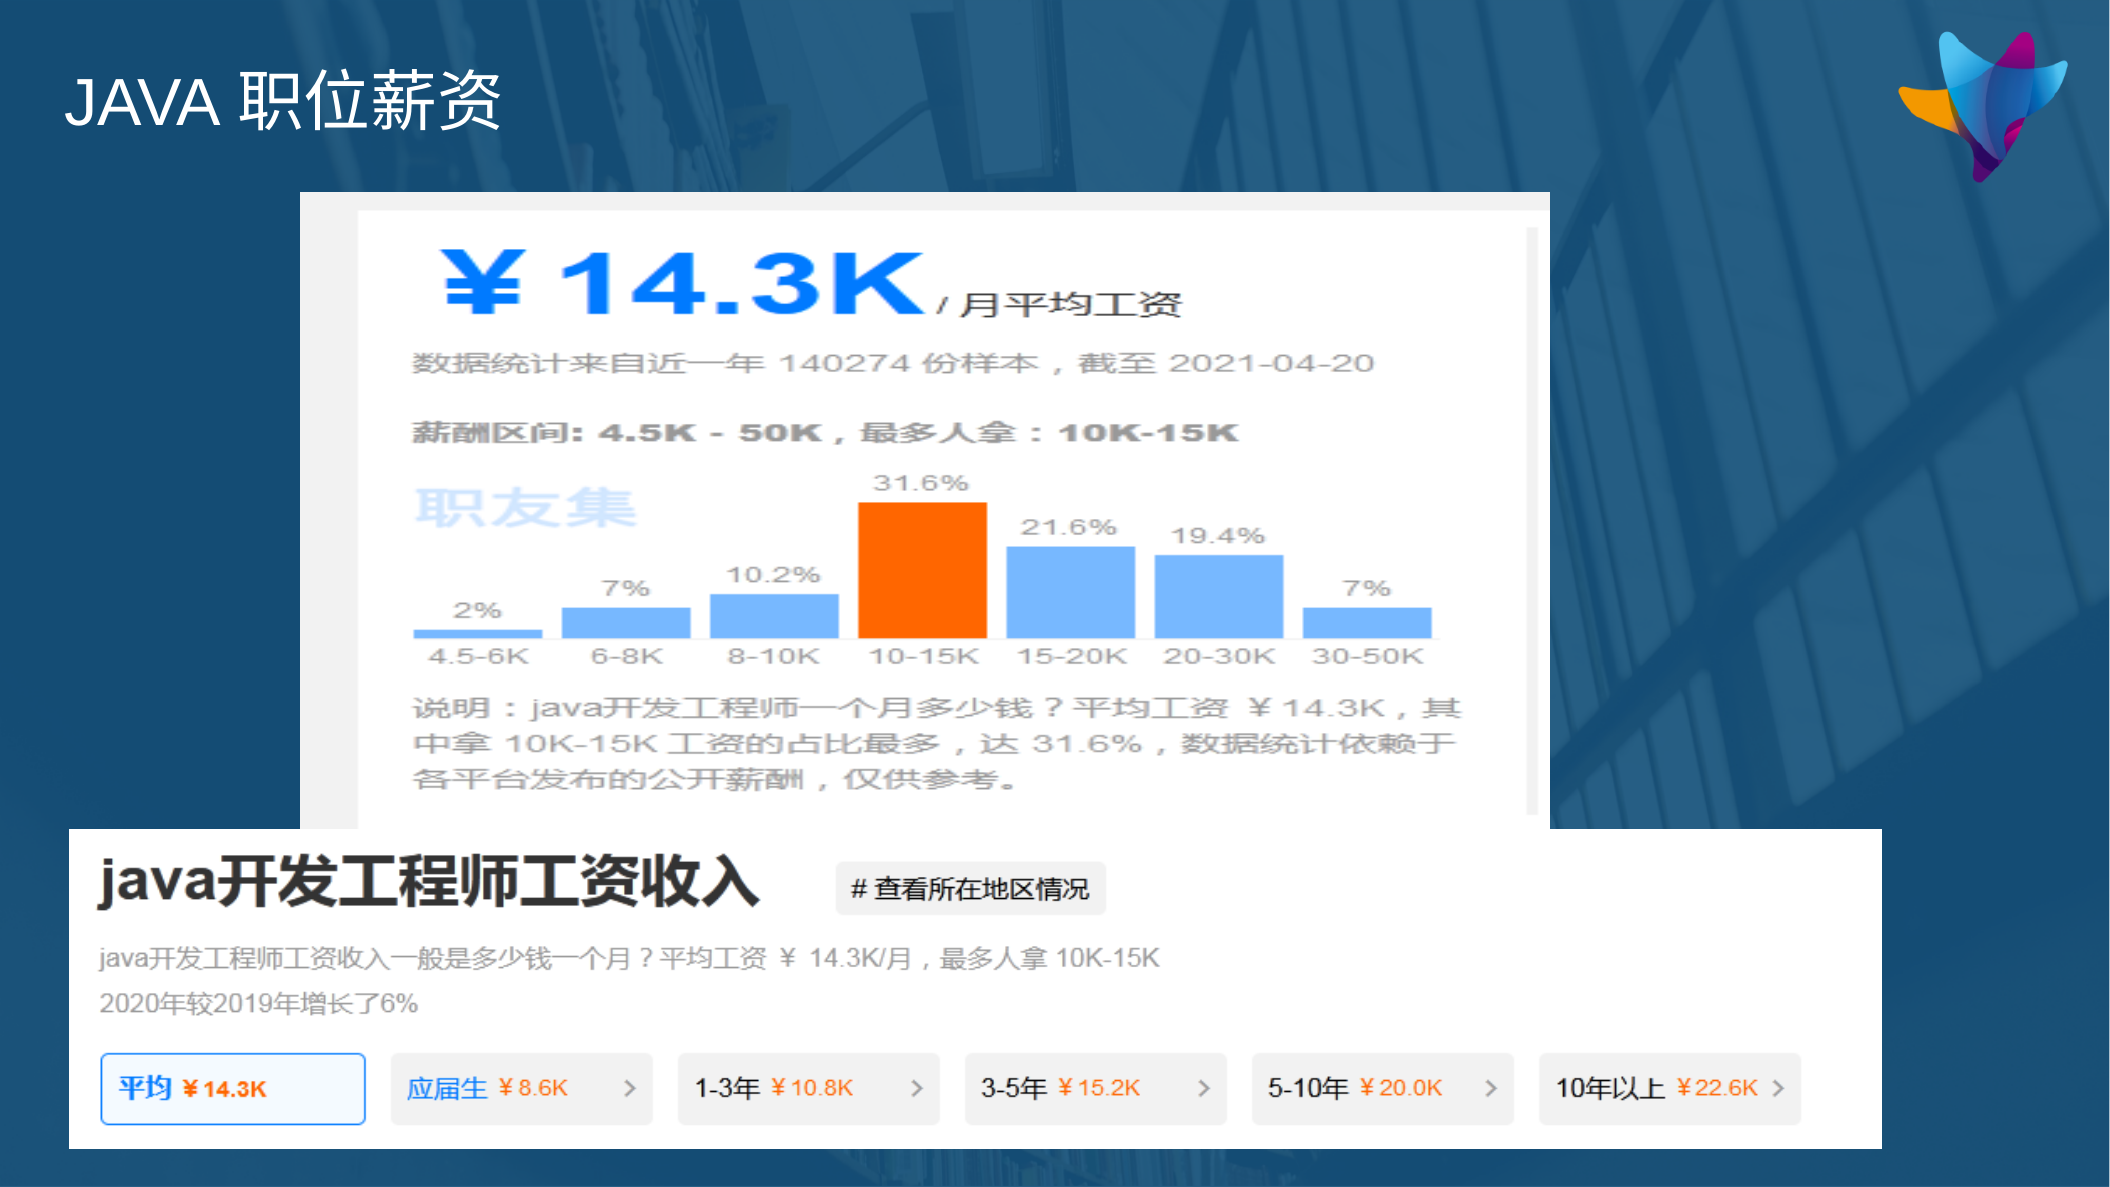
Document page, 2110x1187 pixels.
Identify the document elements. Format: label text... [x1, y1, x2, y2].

text_box JAVA职位薪资 [52, 36, 808, 144]
picture [0, 0, 2110, 1187]
